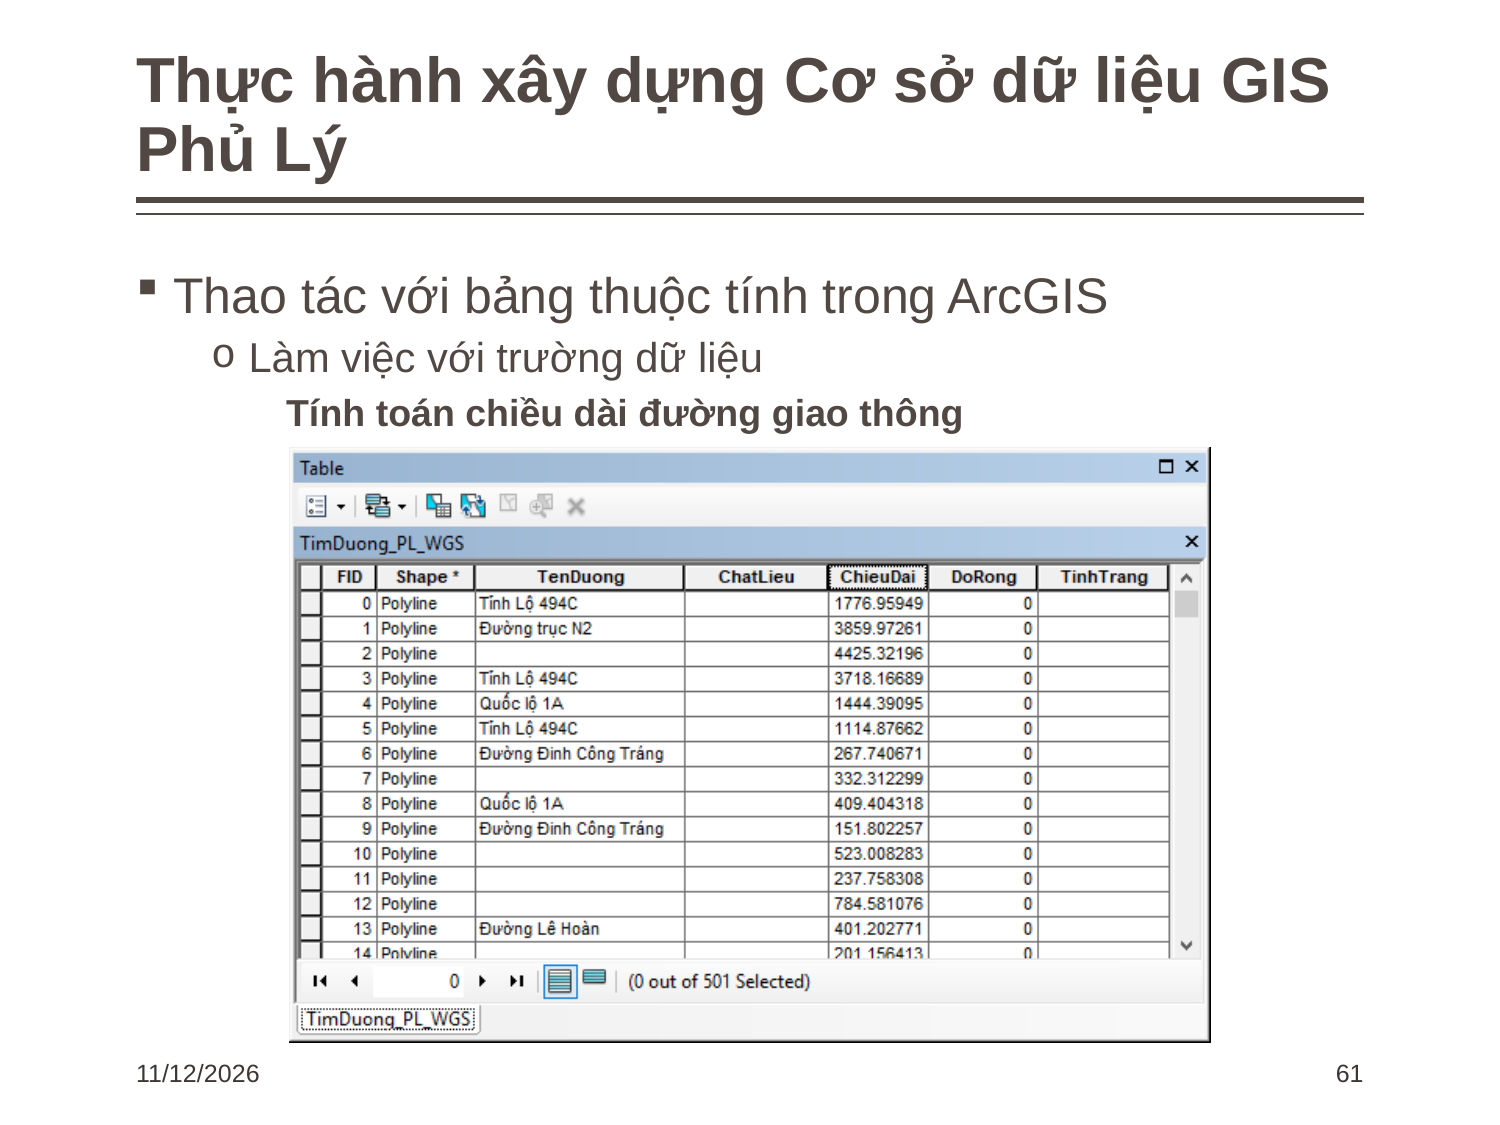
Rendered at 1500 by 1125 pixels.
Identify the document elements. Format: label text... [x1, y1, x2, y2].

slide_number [135, 1042, 362, 1103]
slide_number 61 [1138, 1042, 1364, 1103]
list Thao tác với bảng thuộc tính trong ArcGIS Làm việc với trường dữ liệu Tính toán chiều dài đường giao thông [135, 262, 1364, 1042]
title Thực hành xây dựng Cơ sở dữ liệu GIS Phủ Lý [135, 12, 1364, 193]
picture [288, 447, 1211, 1043]
